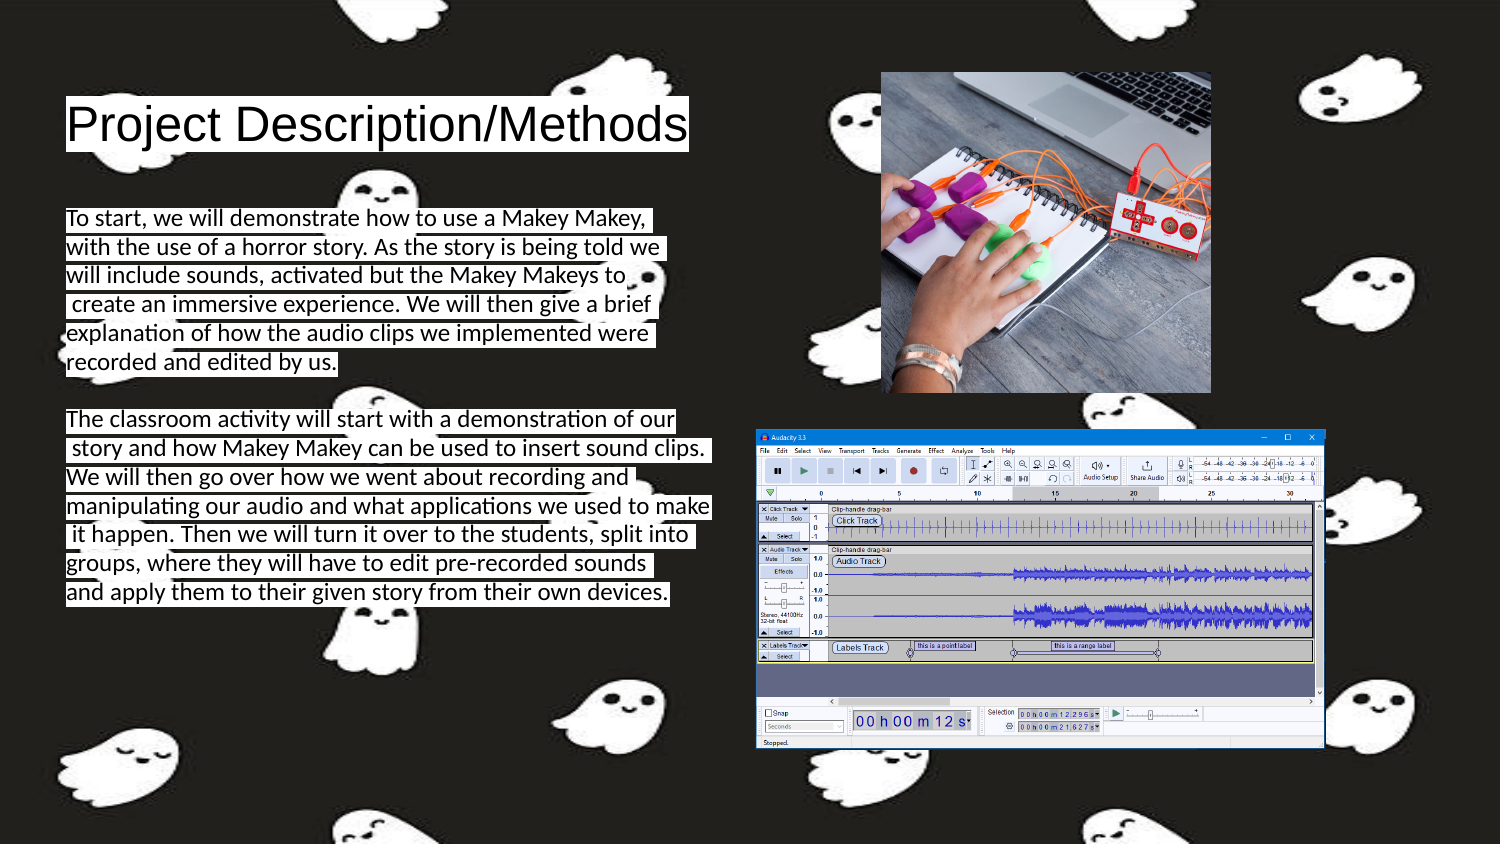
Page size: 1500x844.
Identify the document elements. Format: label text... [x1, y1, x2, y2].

title Project Description/Methods [51, 72, 880, 167]
picture [0, 0, 1500, 844]
list To start, we will demonstrate how to use a Makey Makey, with the use of a horror story. As the story is being told we will include sounds, activated but the Makey Makeys to create an immersive experience. We will then give a brief explanation of how the audio clips we implemented were recorded and edited by us. The classroom activity will start with a demonstration of our story and how Makey Makey can be used to insert sound clips. We will then go over how we went about recording and manipulating our audio and what applications we used to make it happen. Then we will turn it over to the students, split into groups, where they will have to edit pre-recorded sounds and apply them to their given story from their own devices. [51, 189, 1449, 750]
title Project Description/Methods [1212, 72, 1449, 167]
